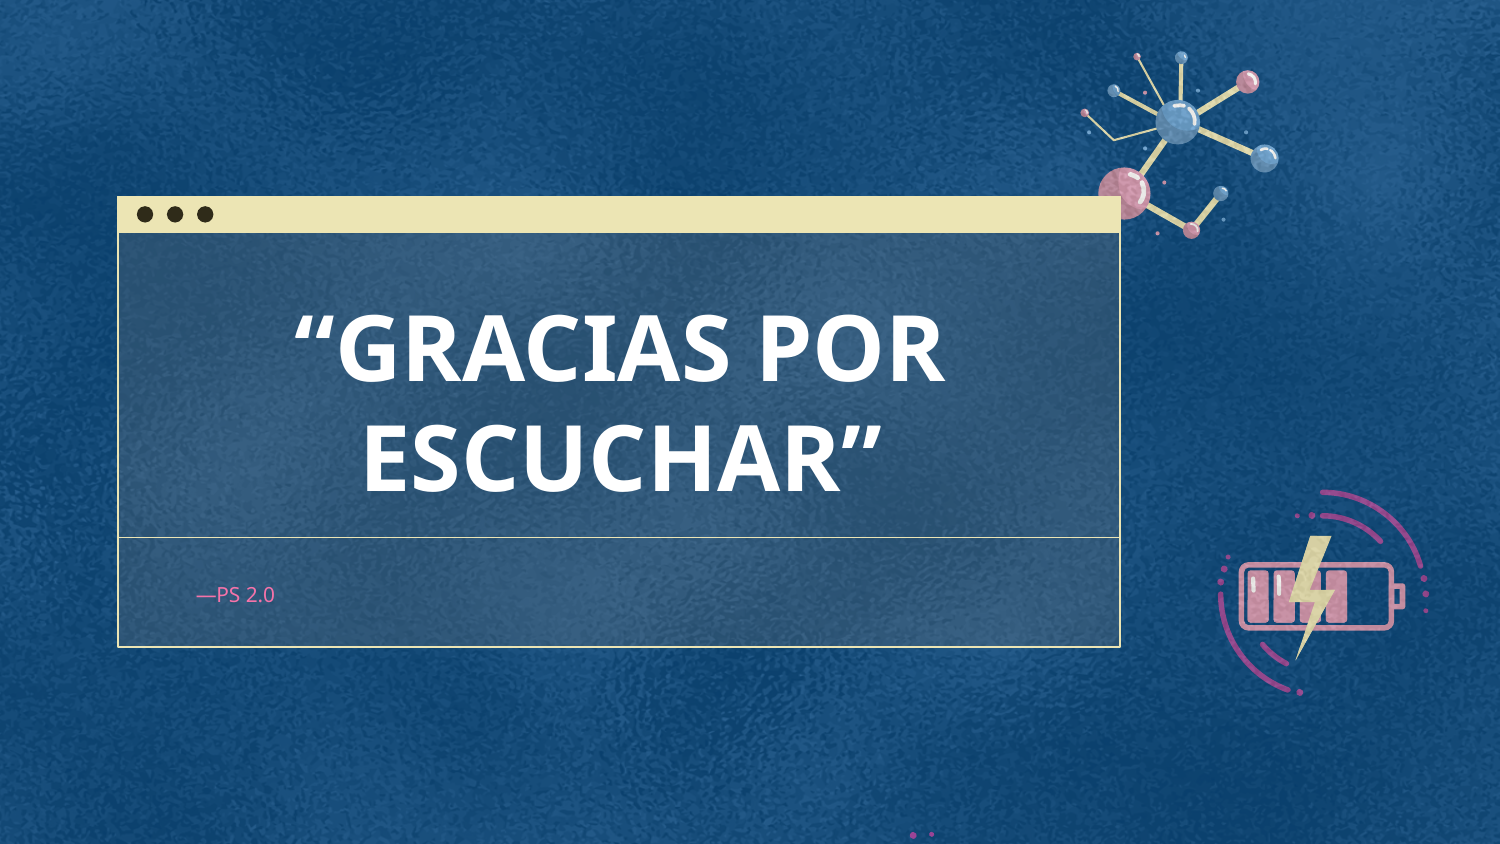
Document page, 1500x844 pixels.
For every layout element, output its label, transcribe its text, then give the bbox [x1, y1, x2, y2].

title —PS 2.0 [180, 550, 1061, 639]
subtitle “GRACIAS POR ESCUCHAR” [180, 266, 1061, 533]
text_box [909, 831, 917, 839]
